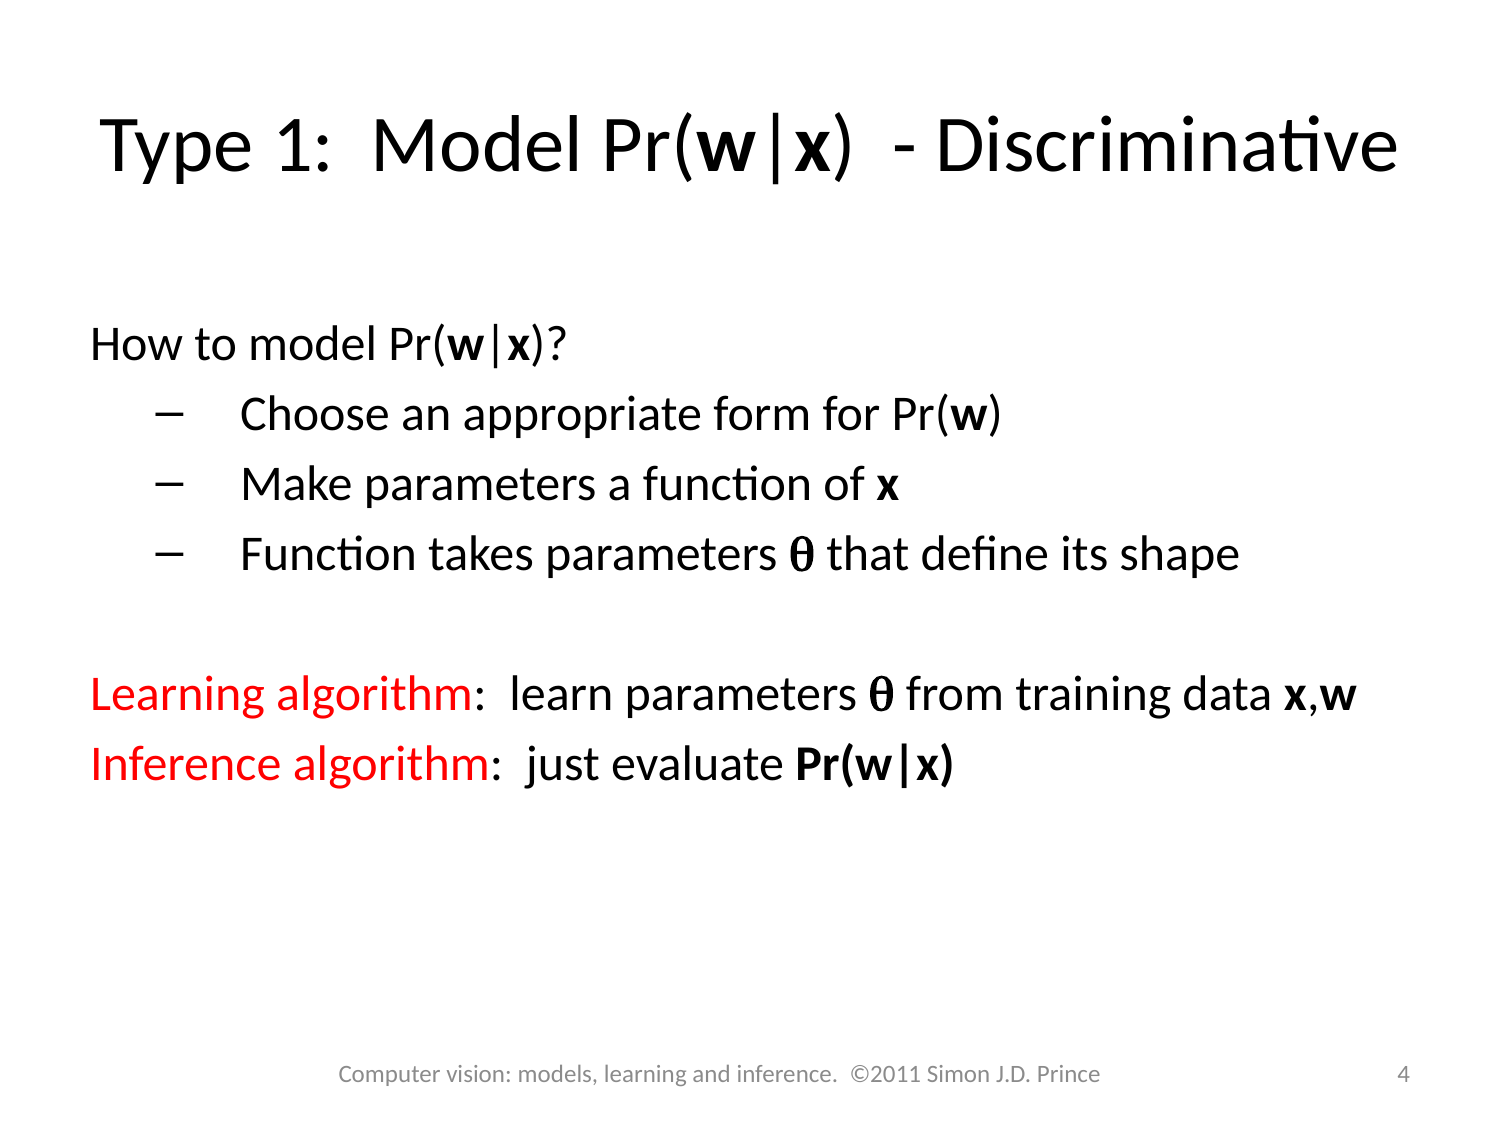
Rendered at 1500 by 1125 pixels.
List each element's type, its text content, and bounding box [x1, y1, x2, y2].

text_box Computer vision: models, learning and inference. ©2011 Simon J.D. Prince [301, 1042, 1140, 1103]
title Type 1: Model Pr(w|x) - Discriminative [75, 45, 1425, 233]
list How to model Pr(w|x)? Choose an appropriate form for Pr(w) Make parameters a function of x Function takes parameters q that define its shape Learning algorithm: learn parameters q from training data x,w Inference algorithm: just evaluate Pr(w|x) [75, 302, 1425, 958]
text_box 4 [1140, 1042, 1425, 1103]
